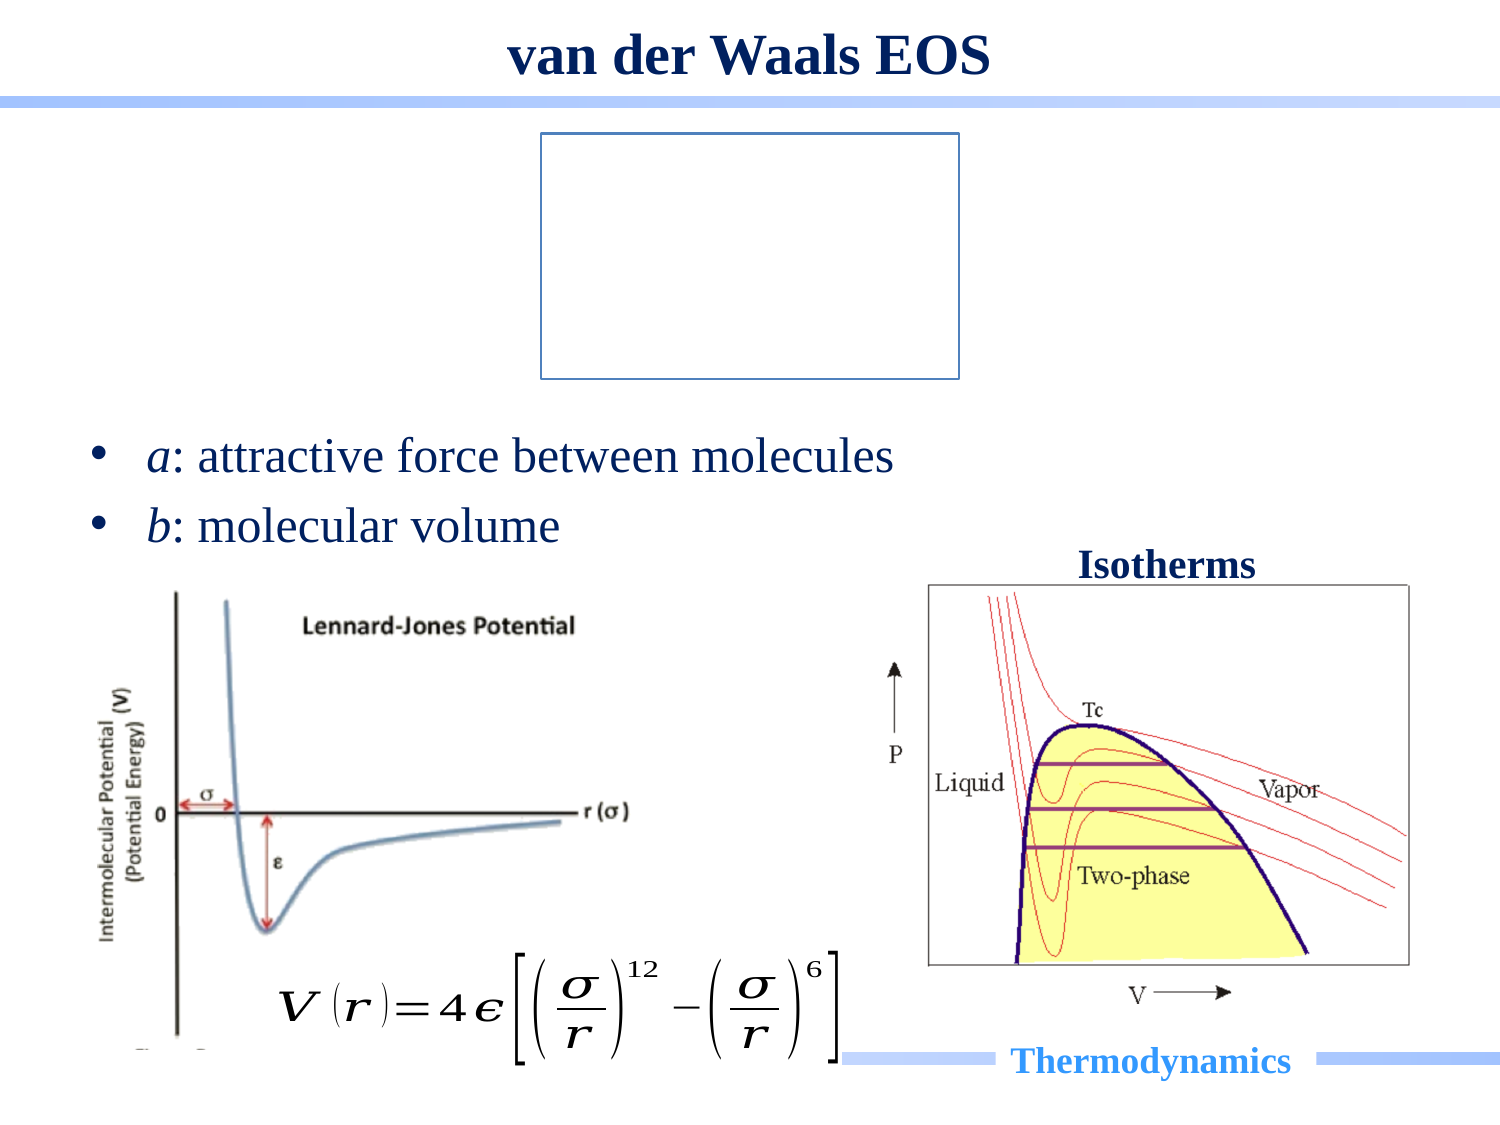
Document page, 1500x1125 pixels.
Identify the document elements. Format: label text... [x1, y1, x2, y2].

text_box Isotherms [1062, 529, 1272, 574]
picture [882, 575, 1428, 1009]
picture [76, 562, 645, 1051]
title van der Waals EOS [228, 25, 1272, 77]
list a: attractive force between molecules b: molecular volume [75, 414, 1425, 595]
